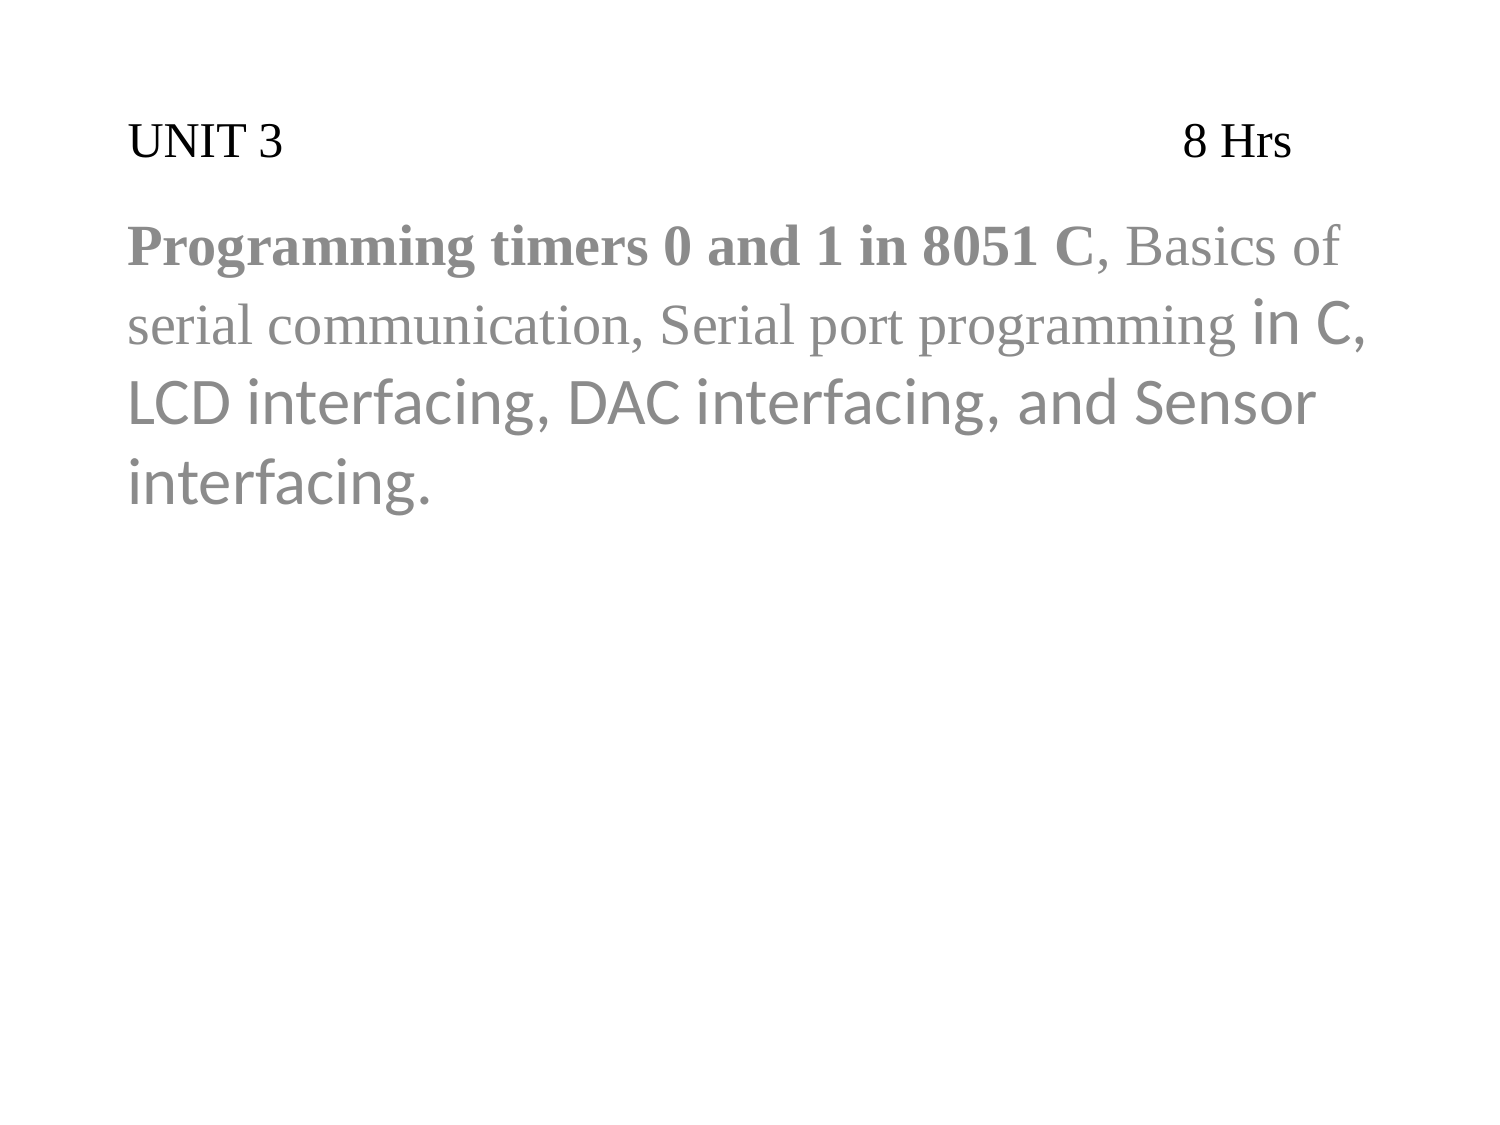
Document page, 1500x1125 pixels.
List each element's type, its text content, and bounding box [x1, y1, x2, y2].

subtitle Programming timers 0 and 1 in 8051 C, Basics of serial communication, Serial port programming in C, LCD interfacing, DAC interfacing, and Sensor interfacing. [112, 200, 1438, 925]
title UNIT 3 8 Hrs [112, 112, 1438, 163]
